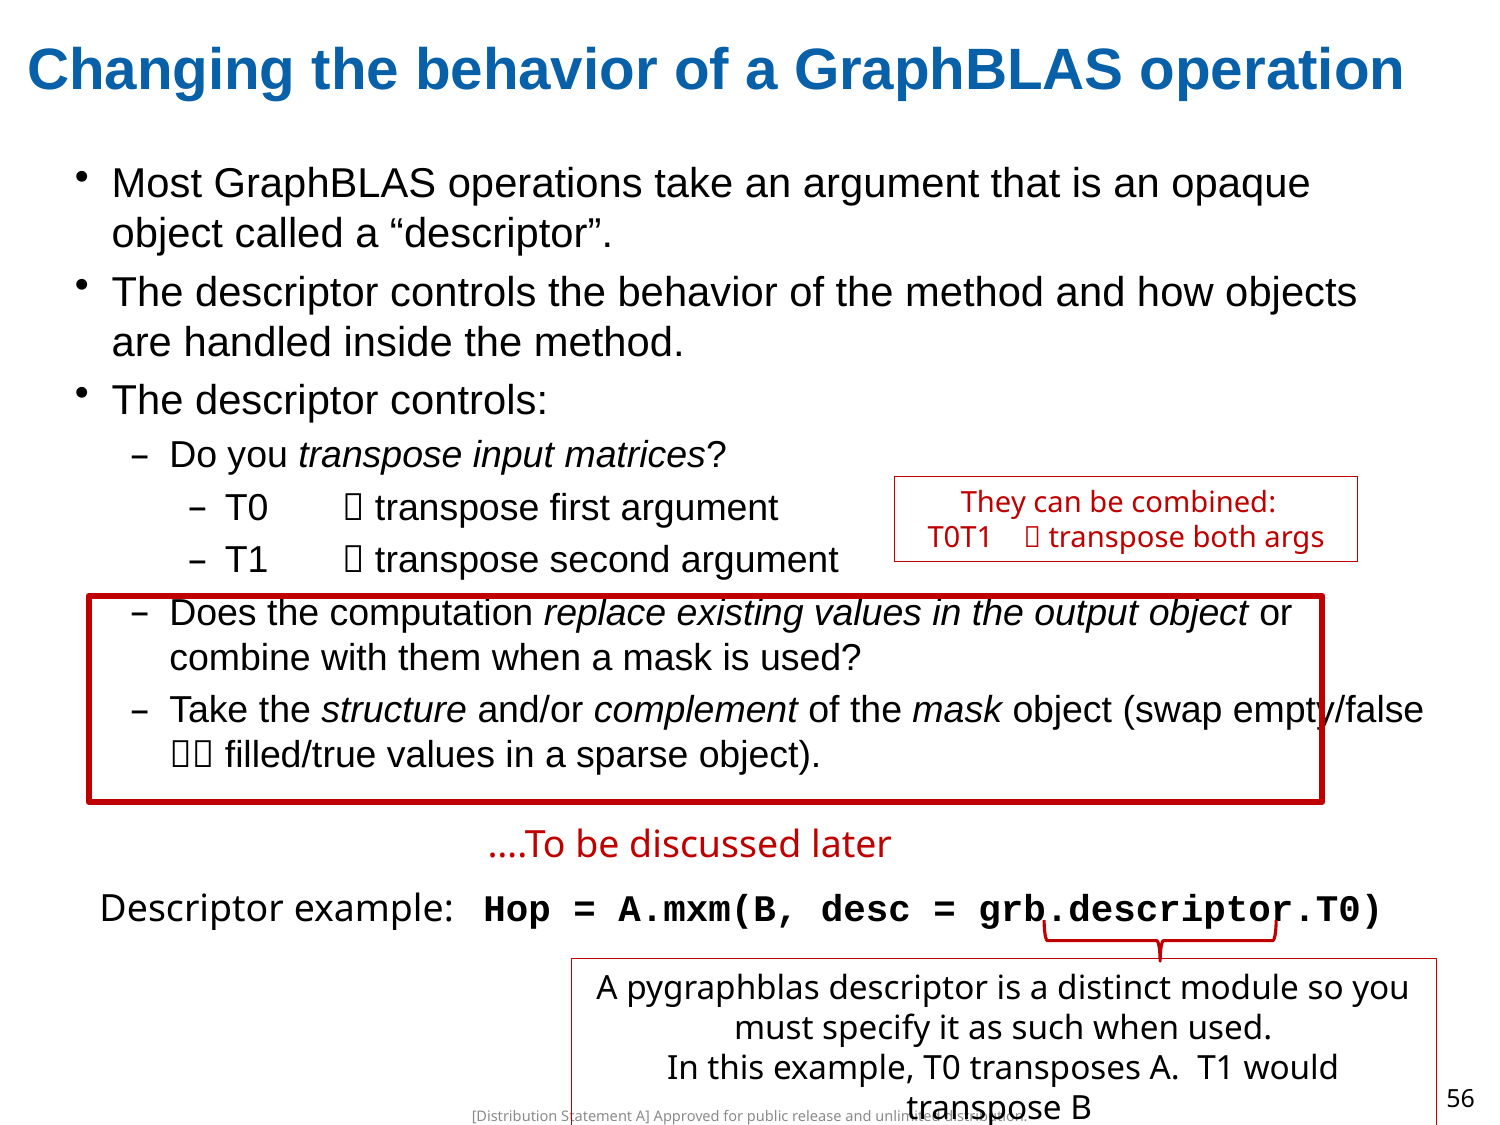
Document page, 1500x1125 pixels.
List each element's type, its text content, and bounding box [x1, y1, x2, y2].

text_box [1043, 920, 1277, 962]
list Most GraphBLAS operations take an argument that is an opaque object called a “descriptor”. The descriptor controls the behavior of the method and how objects are handled inside the method. The descriptor controls: Do you transpose input matrices? T0  transpose first argument T1  transpose second argument Does the computation replace existing values in the output object or combine with them when a mask is used? Take the structure and/or complement of the mask object (swap empty/false  filled/true values in a sparse object). [74, 155, 1427, 969]
text_box ….To be discussed later [472, 813, 1127, 873]
slide_number 56 [1437, 1074, 1500, 1125]
text_box They can be combined: T0T1  transpose both args [894, 476, 1358, 562]
text_box A pygraphblas descriptor is a distinct module so you must specify it as such when used. In this example, T0 transposes A. T1 would transpose B [571, 958, 1437, 1125]
text_box Descriptor example: Hop = A.mxm(B, desc = grb.descriptor.T0) [84, 876, 1426, 936]
text_box [88, 595, 1323, 802]
title Changing the behavior of a GraphBLAS operation [27, 31, 1427, 178]
